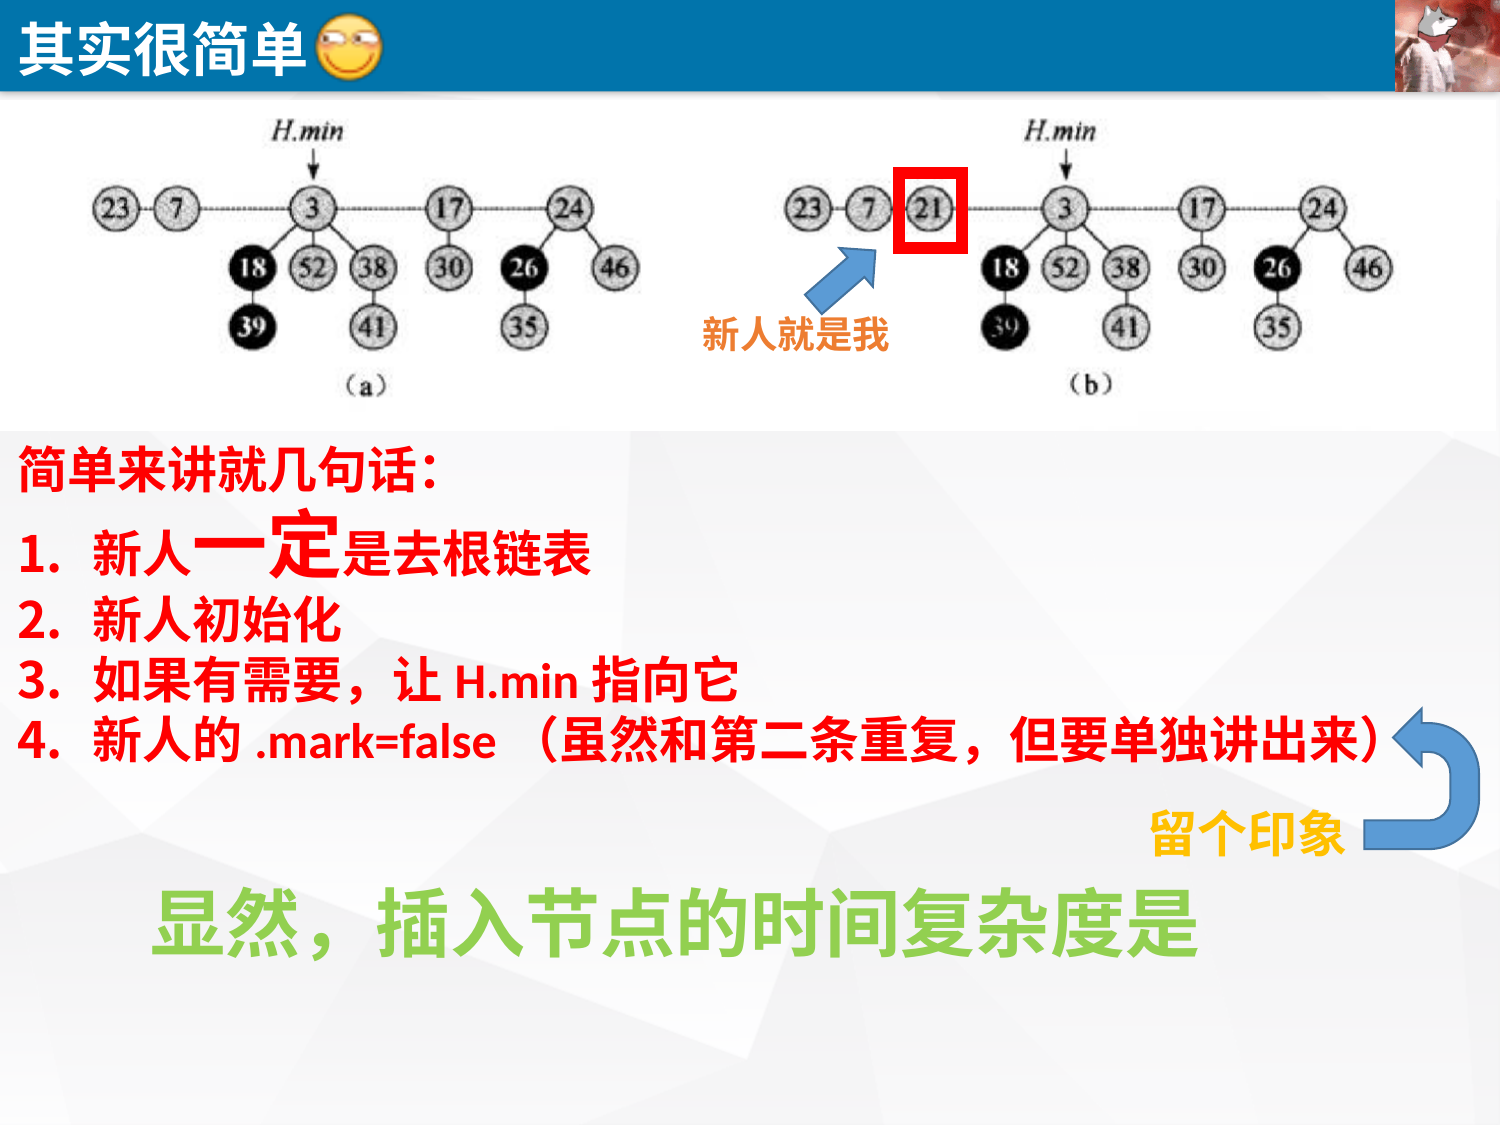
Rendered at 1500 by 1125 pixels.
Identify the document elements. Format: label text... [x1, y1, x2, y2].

text_box 其实很简单 [2, 5, 324, 91]
text_box [0, 0, 1395, 92]
picture [0, 0, 1500, 1125]
picture [315, 13, 383, 81]
text_box 留个印象 [1132, 794, 1363, 870]
text_box 简单来讲就几句话： 新人一定是去根链表 新人初始化 如果有需要，让H.min指向它 新人的.mark=false（虽然和第二条重复，但要单独讲出来） [2, 431, 1425, 776]
text_box [1363, 706, 1481, 851]
